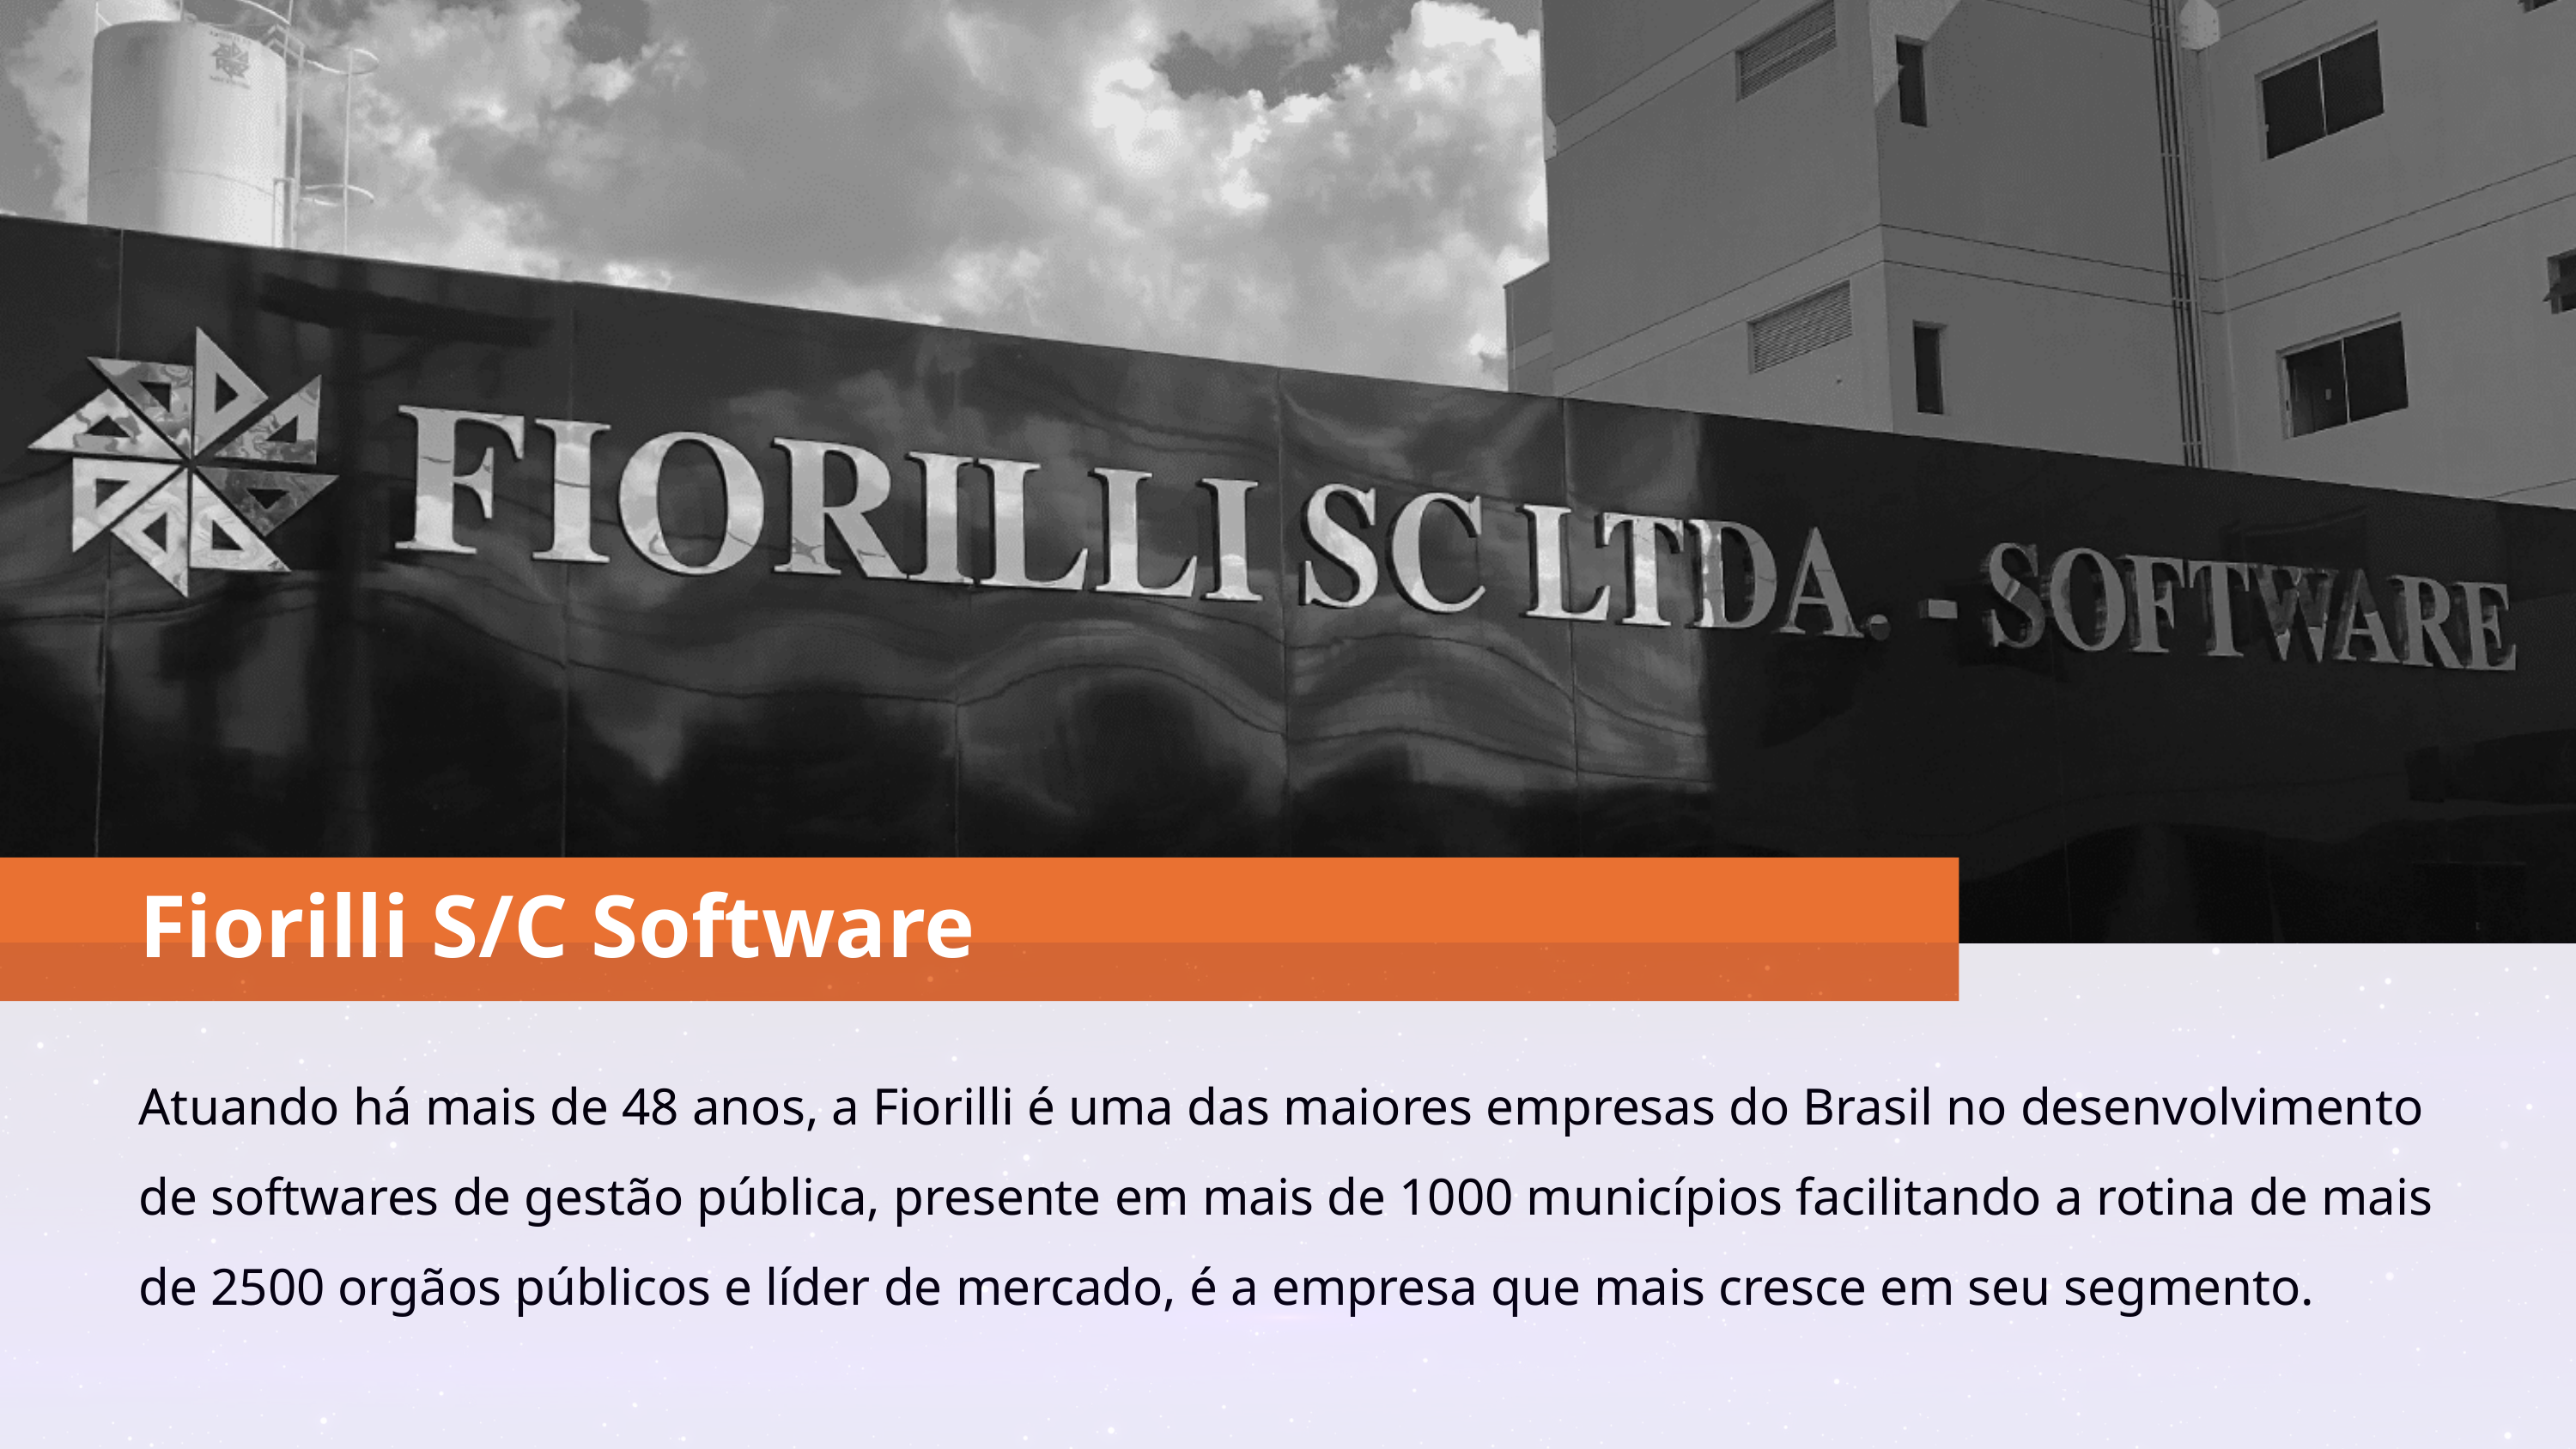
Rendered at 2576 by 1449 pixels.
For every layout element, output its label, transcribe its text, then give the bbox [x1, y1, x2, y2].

picture [0, 0, 2576, 944]
text_box [0, 944, 2576, 1449]
text_box Fiorilli S/C Software [119, 944, 1929, 986]
